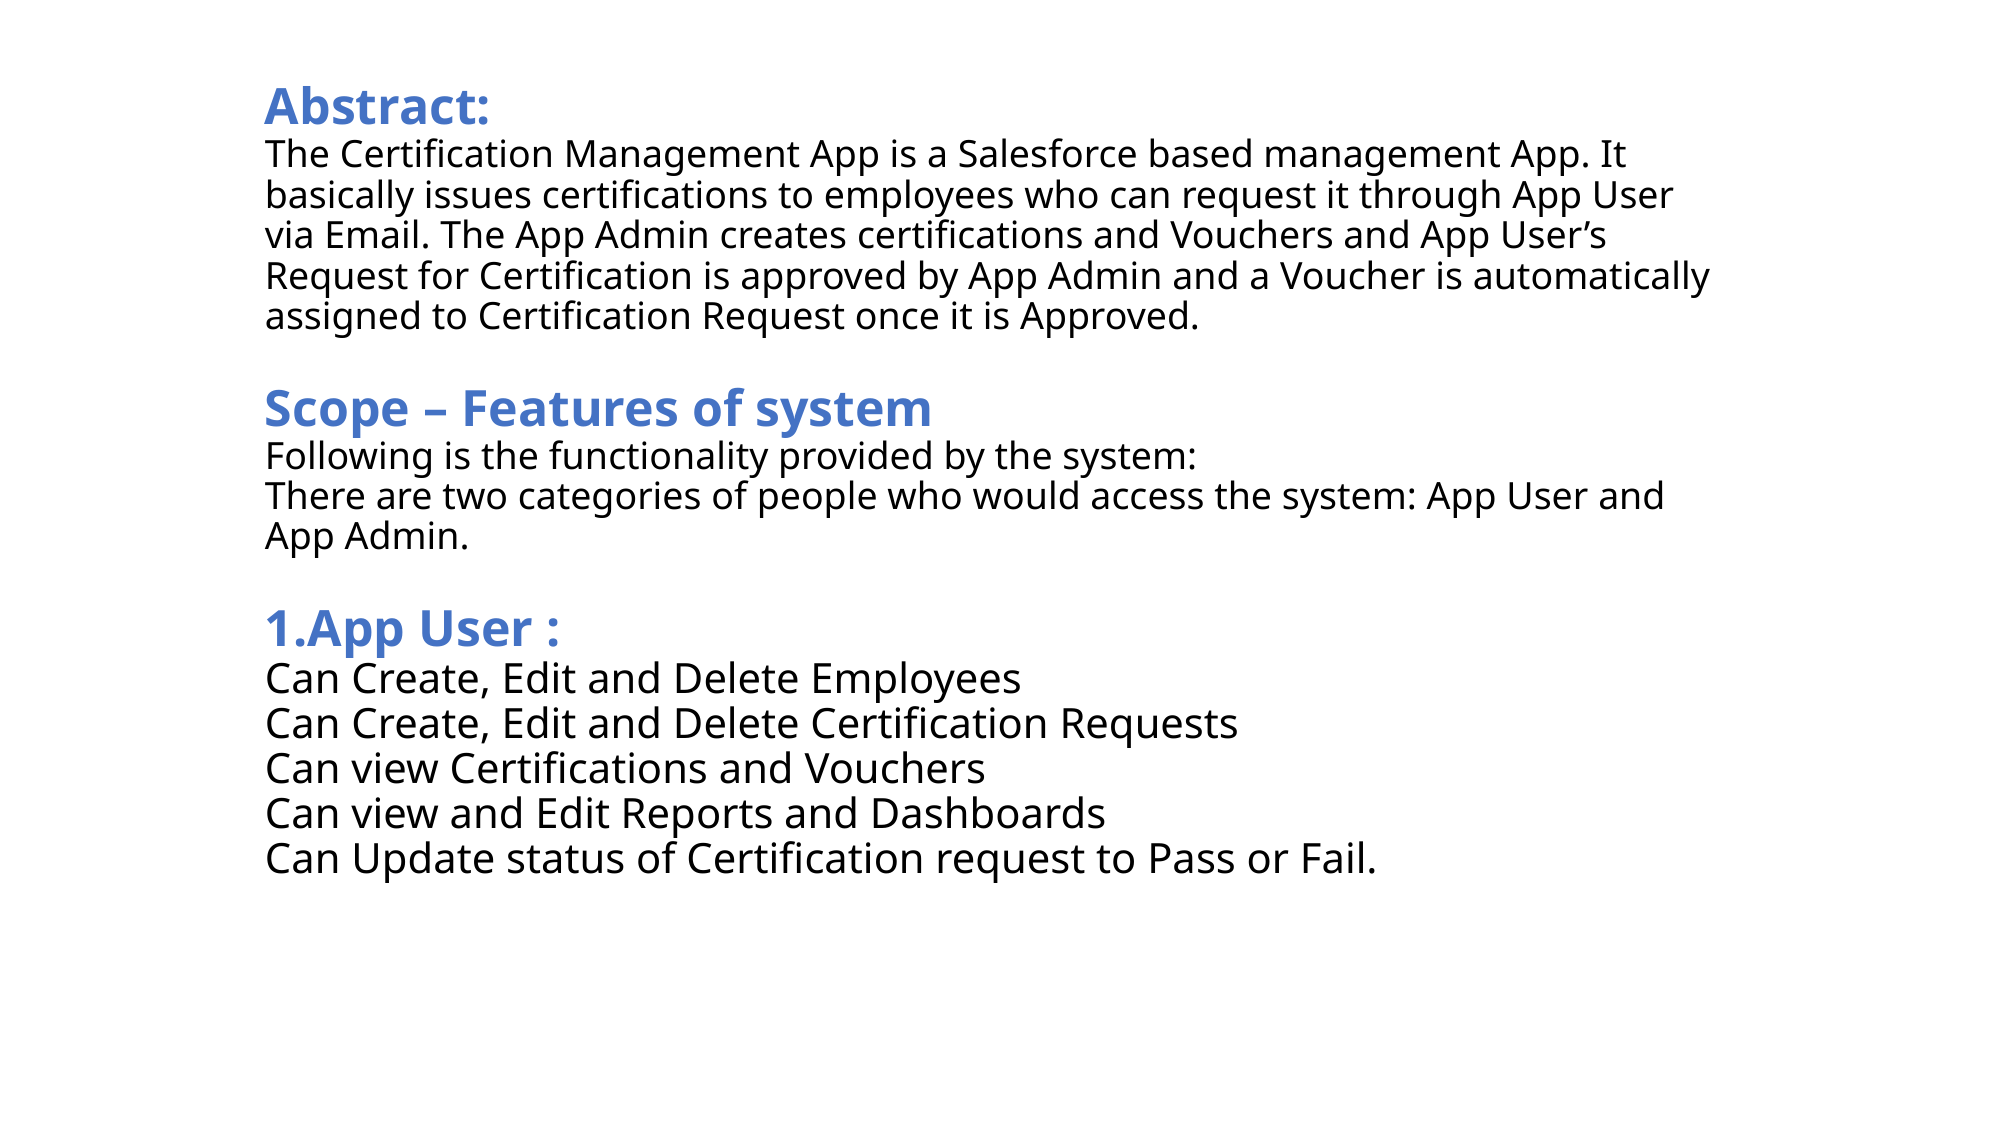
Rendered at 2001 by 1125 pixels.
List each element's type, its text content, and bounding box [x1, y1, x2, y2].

title Abstract: The Certification Management App is a Salesforce based management App. It basically issues certifications to employees who can request it through App User via Email. The App Admin creates certifications and Vouchers and App User’s Request for Certification is approved by App Admin and a Voucher is automatically assigned to Certification Request once it is Approved. Scope – Features of system Following is the functionality provided by the system: There are two categories of people who would access the system: App User and App Admin. 1.App User : Can Create, Edit and Delete Employees Can Create, Edit and Delete Certification Requests Can view Certifications and Vouchers Can view and Edit Reports and Dashboards Can Update status of Certification request to Pass or Fail. [249, 50, 1750, 908]
